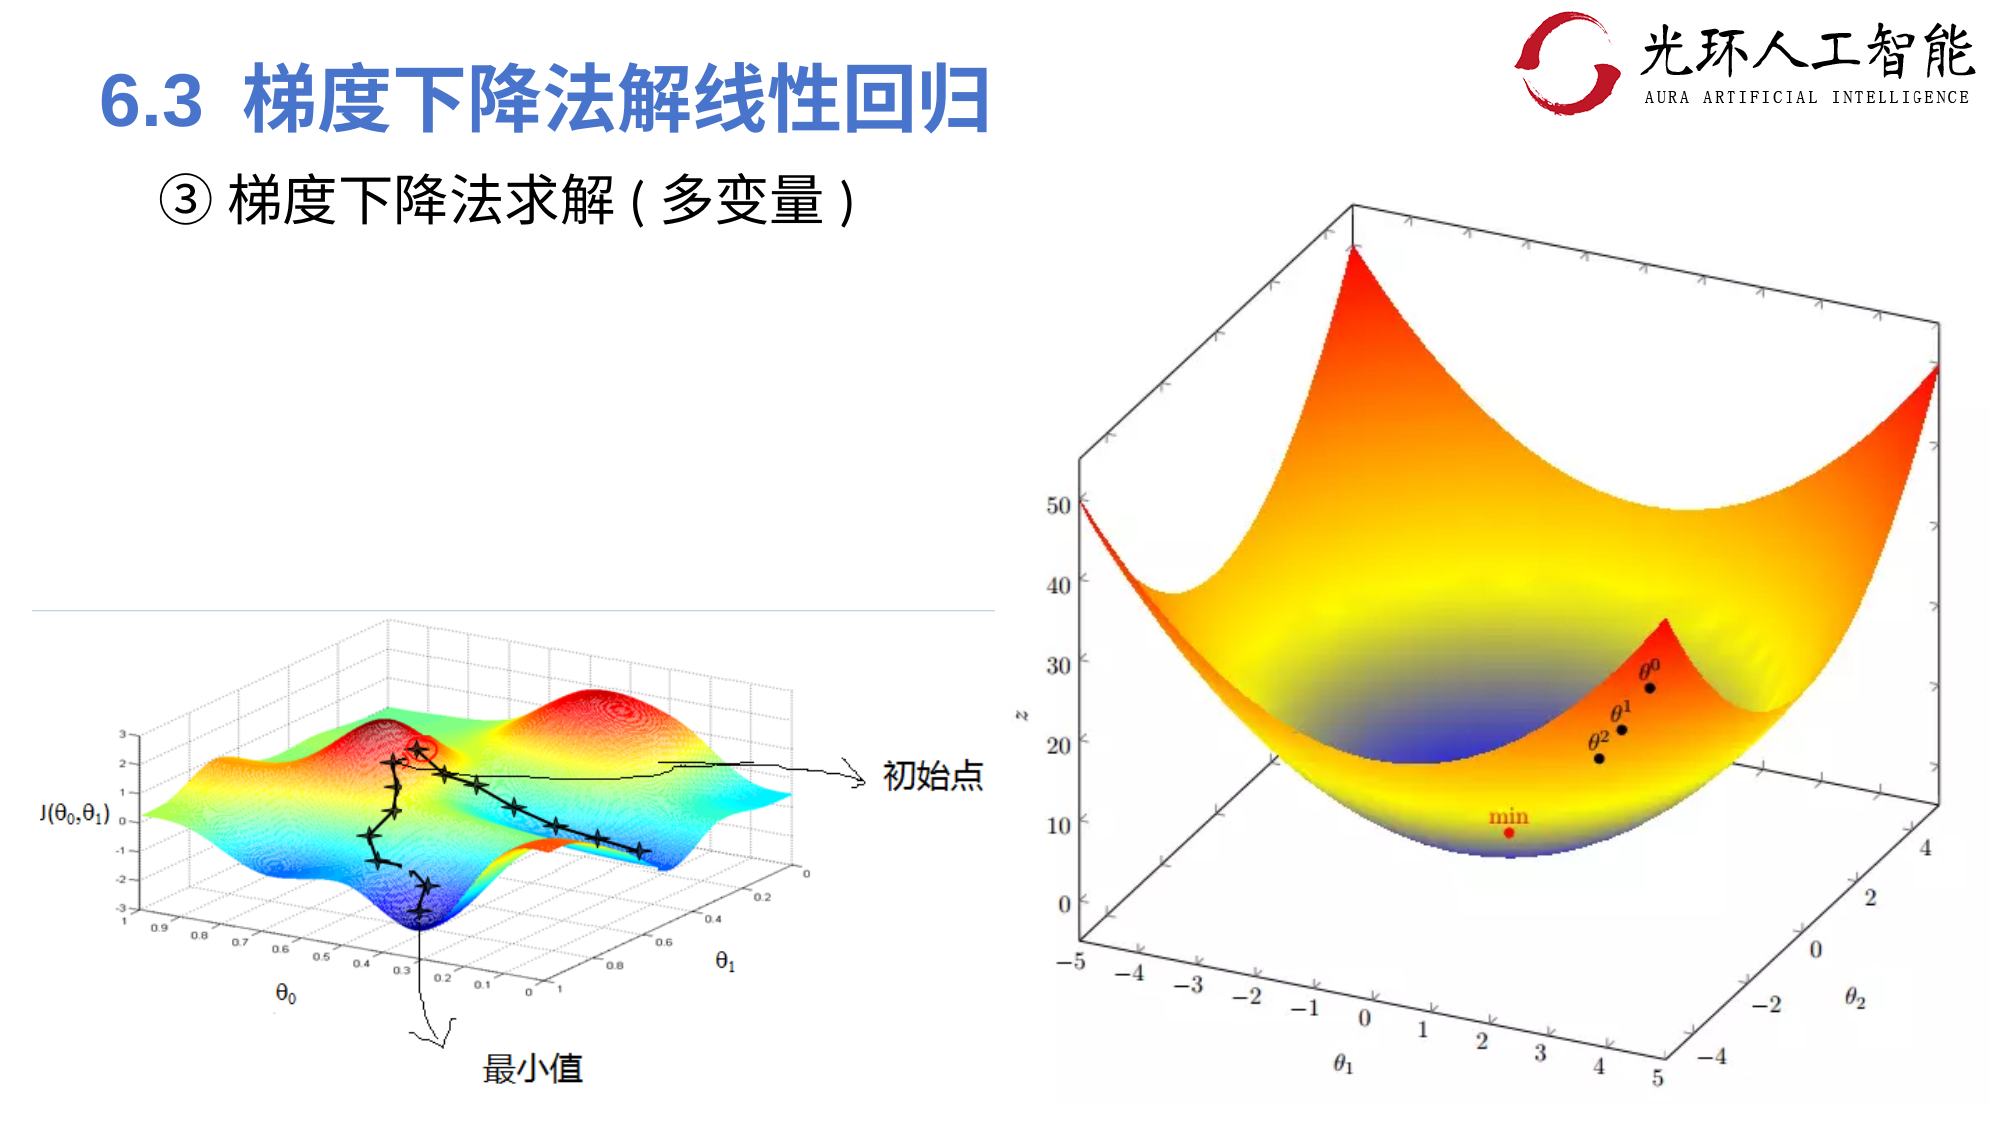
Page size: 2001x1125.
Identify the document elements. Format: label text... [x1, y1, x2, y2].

picture [31, 609, 995, 1088]
text_box 6.3 梯度下降法解线性回归 [99, 38, 1900, 155]
text_box ③梯度下降法求解(多变量) [143, 157, 871, 306]
picture [1005, 195, 1990, 1107]
picture [1512, 9, 1976, 117]
